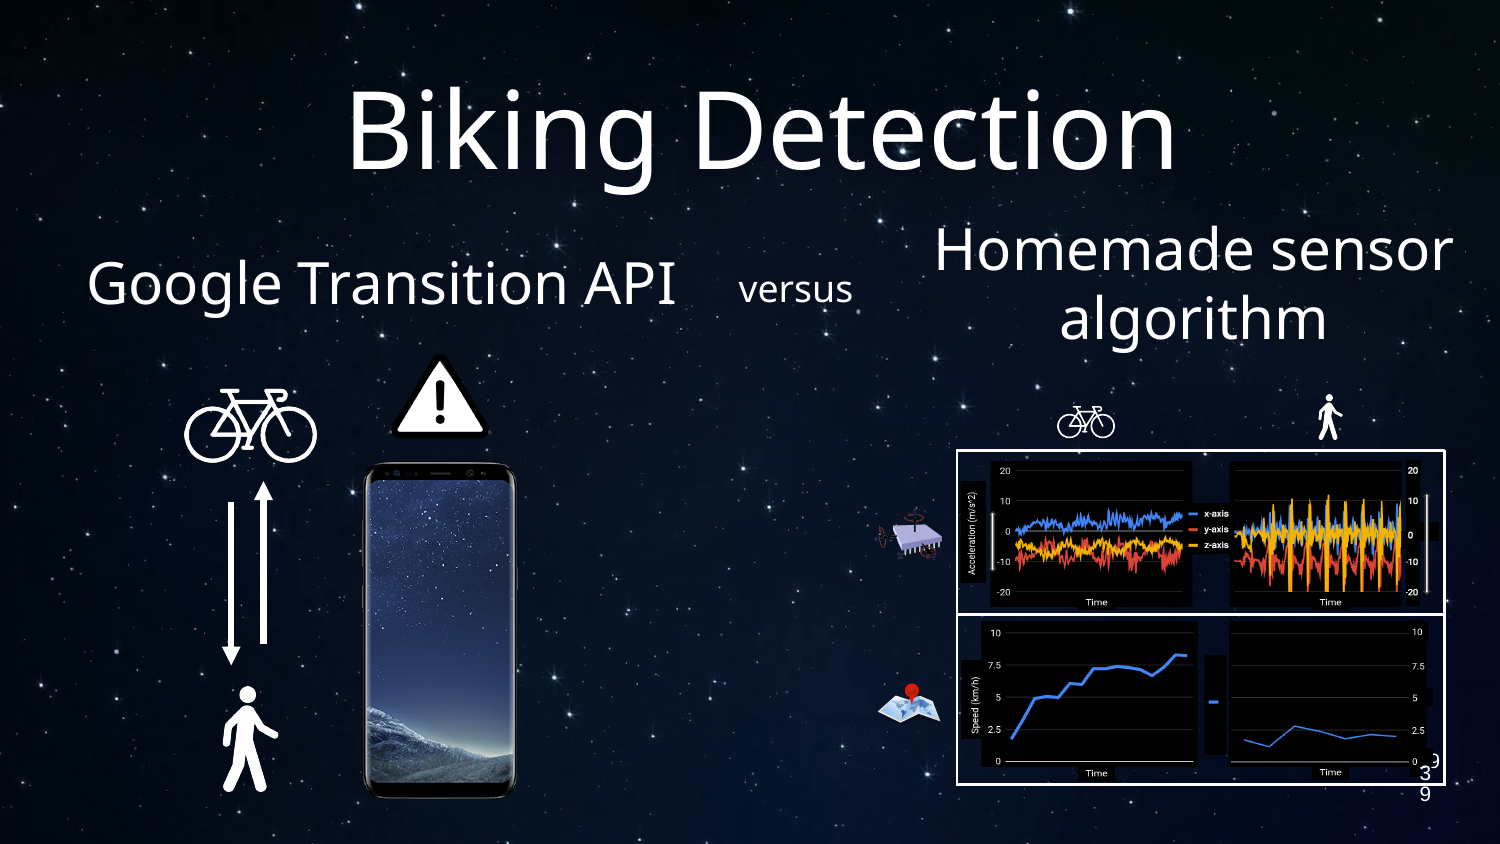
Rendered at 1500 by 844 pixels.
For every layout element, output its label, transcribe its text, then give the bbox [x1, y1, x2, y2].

title Biking Detection [63, 52, 1461, 206]
picture [0, 0, 1500, 844]
subtitle Homemade sensor algorithm [875, 196, 1500, 300]
slide_number ‹#› [1404, 756, 1449, 789]
text_box [1429, 522, 1438, 540]
slide_number ‹#› [1365, 727, 1455, 792]
text_box versus [723, 250, 896, 315]
text_box [1424, 493, 1431, 595]
subtitle Google Transition API [63, 231, 700, 335]
